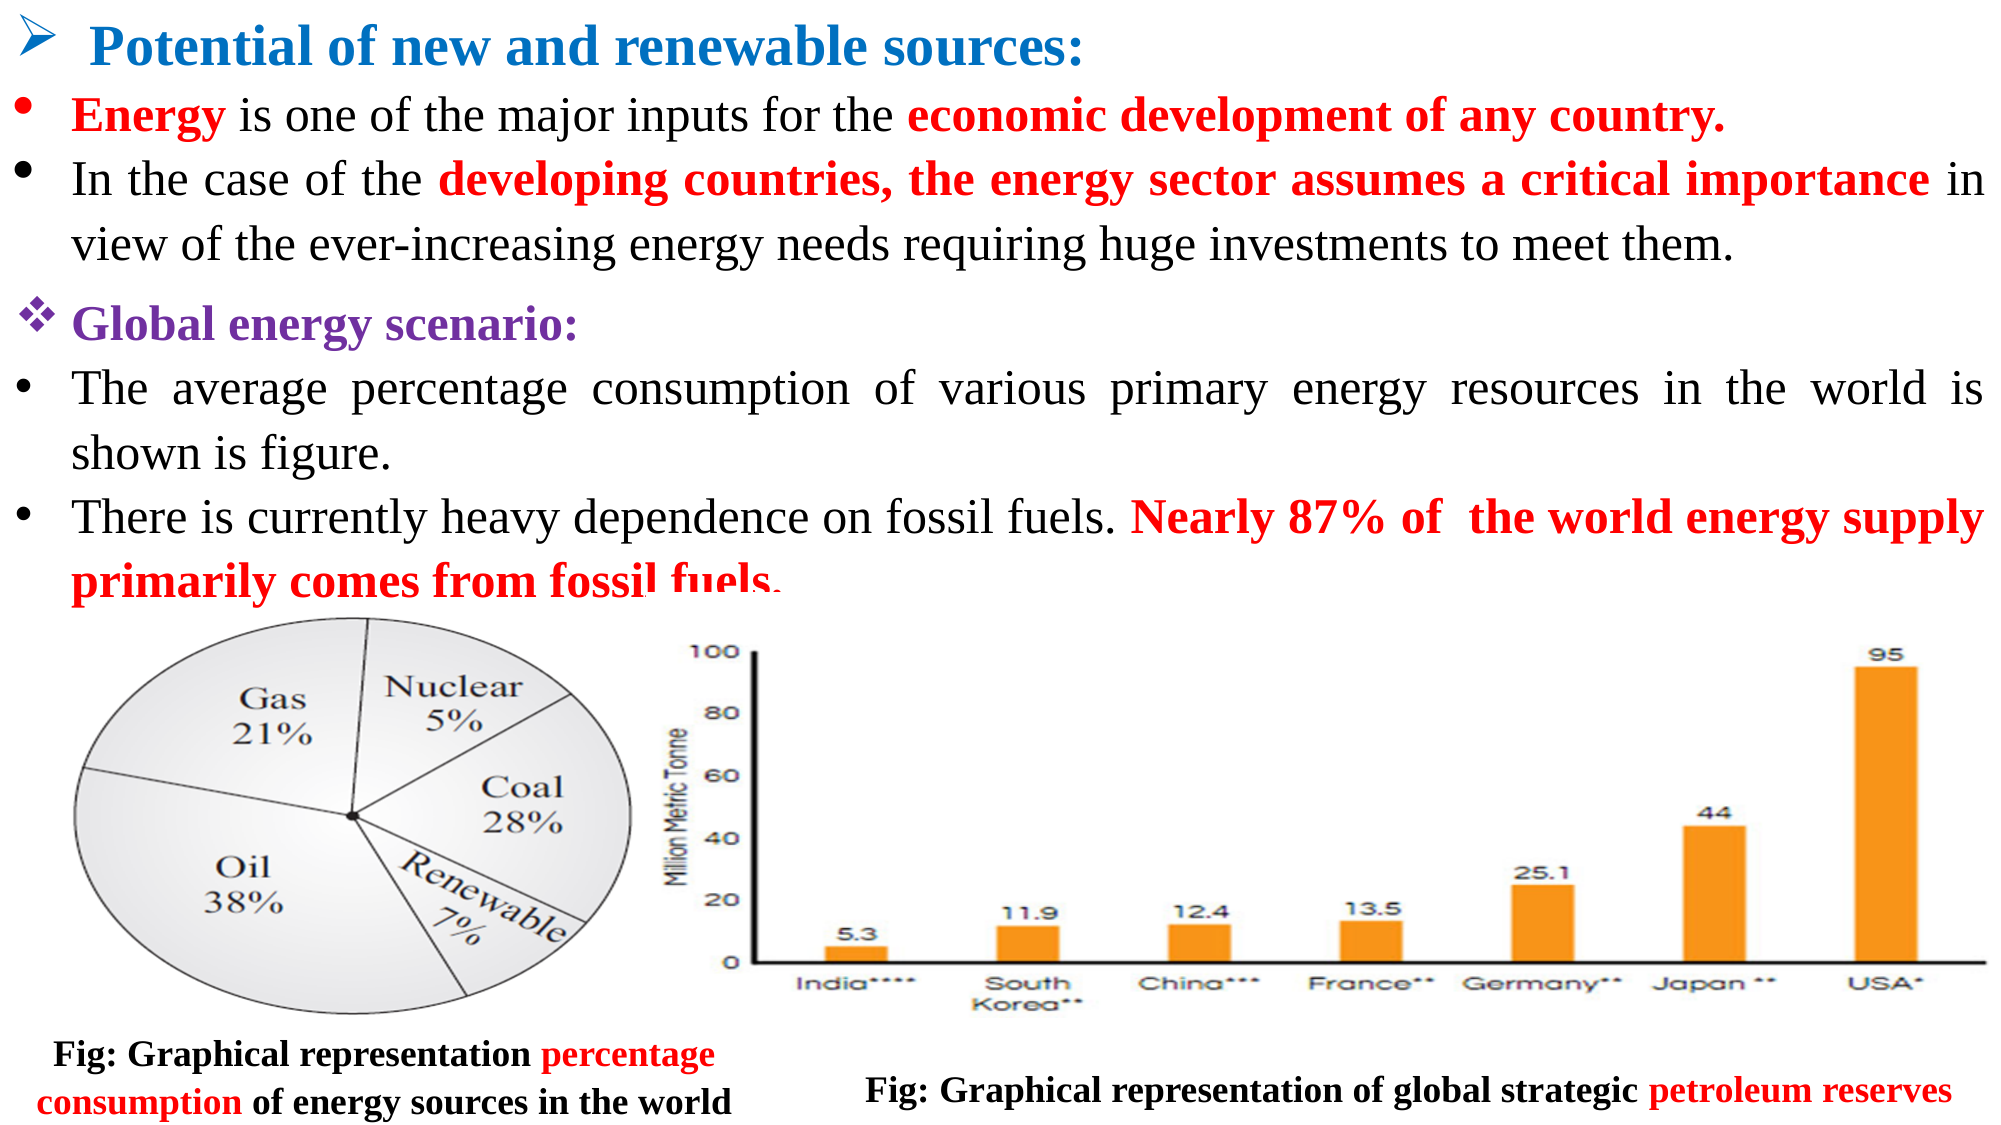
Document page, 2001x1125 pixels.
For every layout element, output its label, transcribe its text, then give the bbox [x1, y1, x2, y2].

text_box Fig: Graphical representation percentage consumption of energy sources in the world [0, 1018, 828, 1125]
picture [0, 592, 2000, 1018]
text_box Potential of new and renewable sources: Energy is one of the major inputs for the economic development of any country. In the case of the developing countries, the energy sector assumes a critical importance in view of the ever-increasing energy needs requiring huge investments to meet them. Global energy scenario: The average percentage consumption of various primary energy resources in the world is shown is figure. There is currently heavy dependence on fossil fuels. Nearly 87% of the world energy supply primarily comes from fossil fuels. [0, 0, 2000, 610]
text_box Fig: Graphical representation of global strategic petroleum reserves [828, 1035, 1977, 1118]
